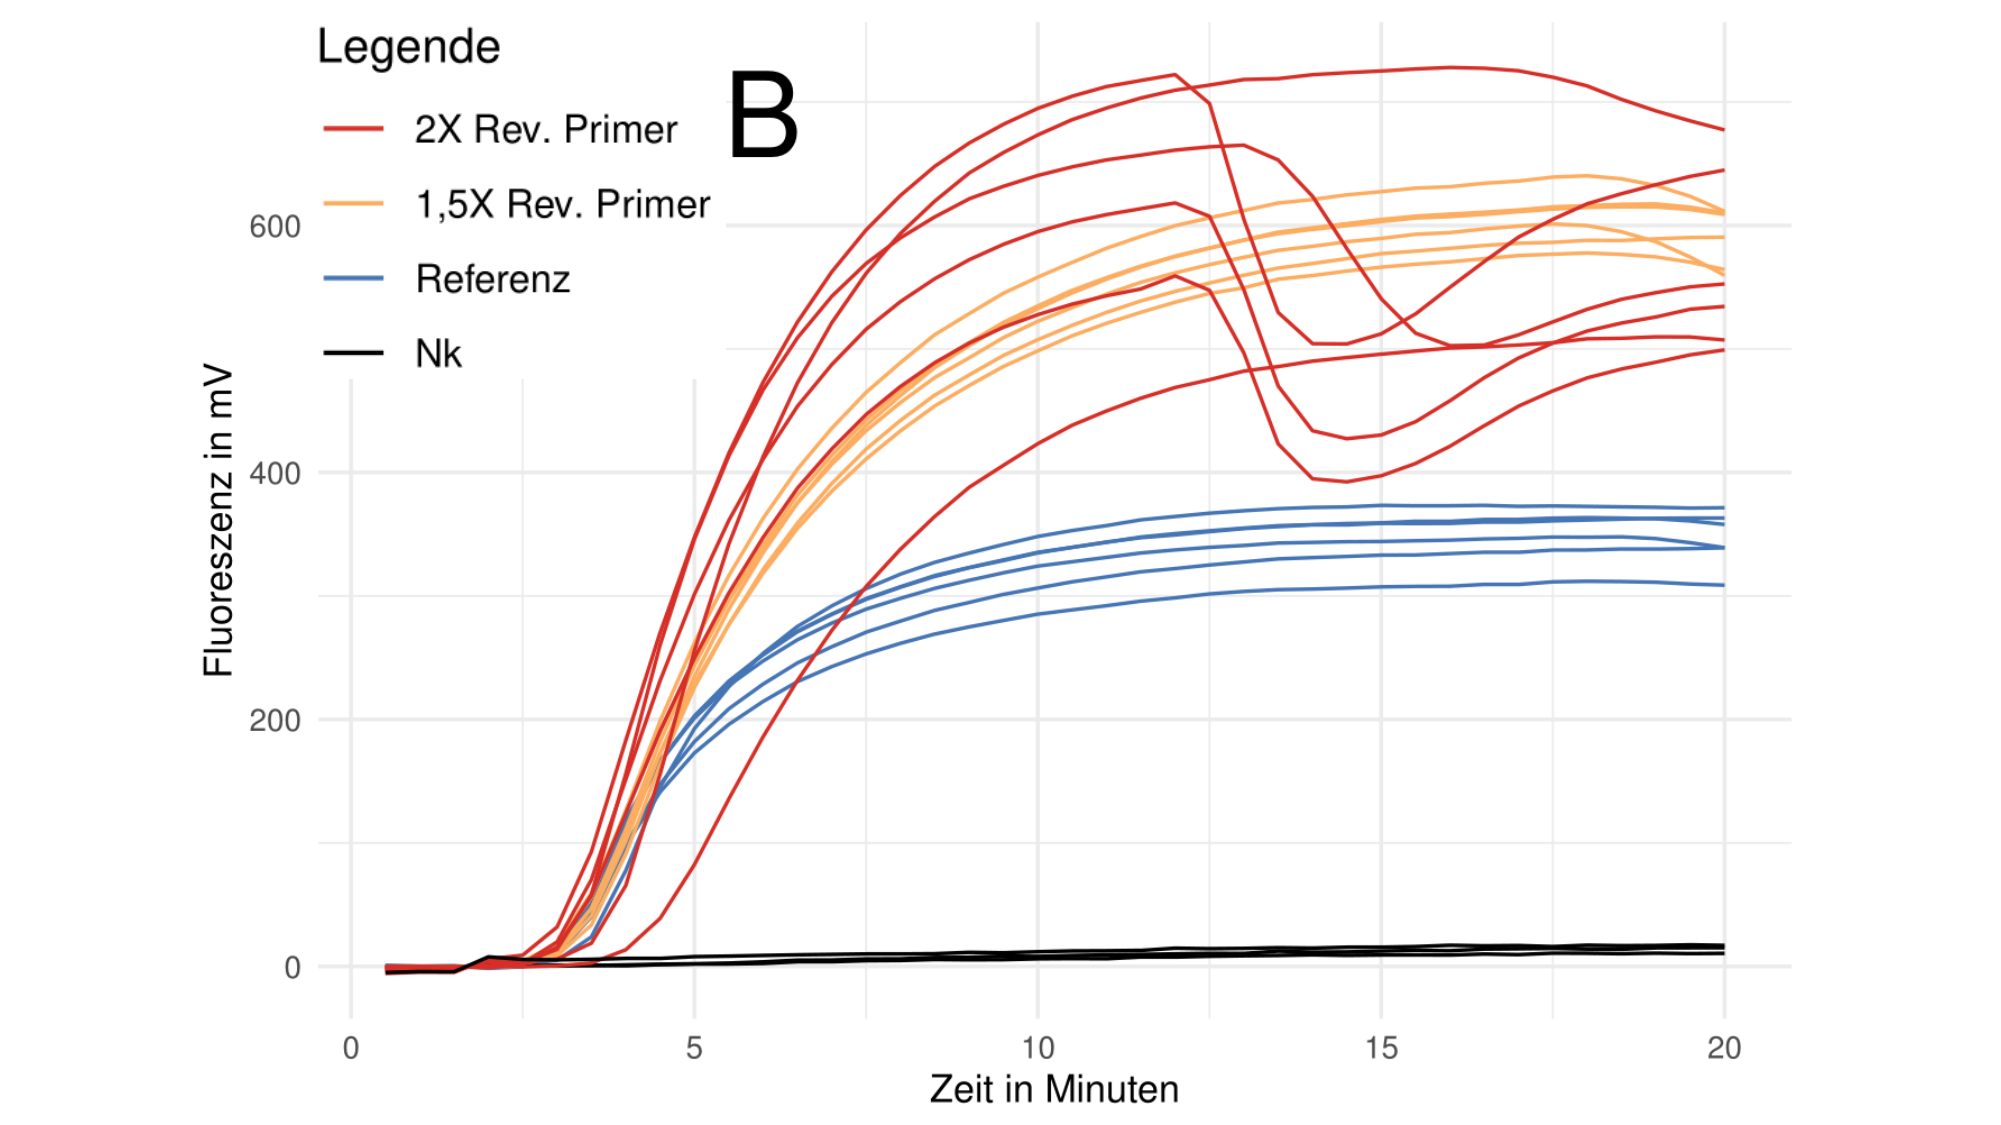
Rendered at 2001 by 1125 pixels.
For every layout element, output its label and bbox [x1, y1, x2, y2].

picture [186, 10, 1814, 1115]
